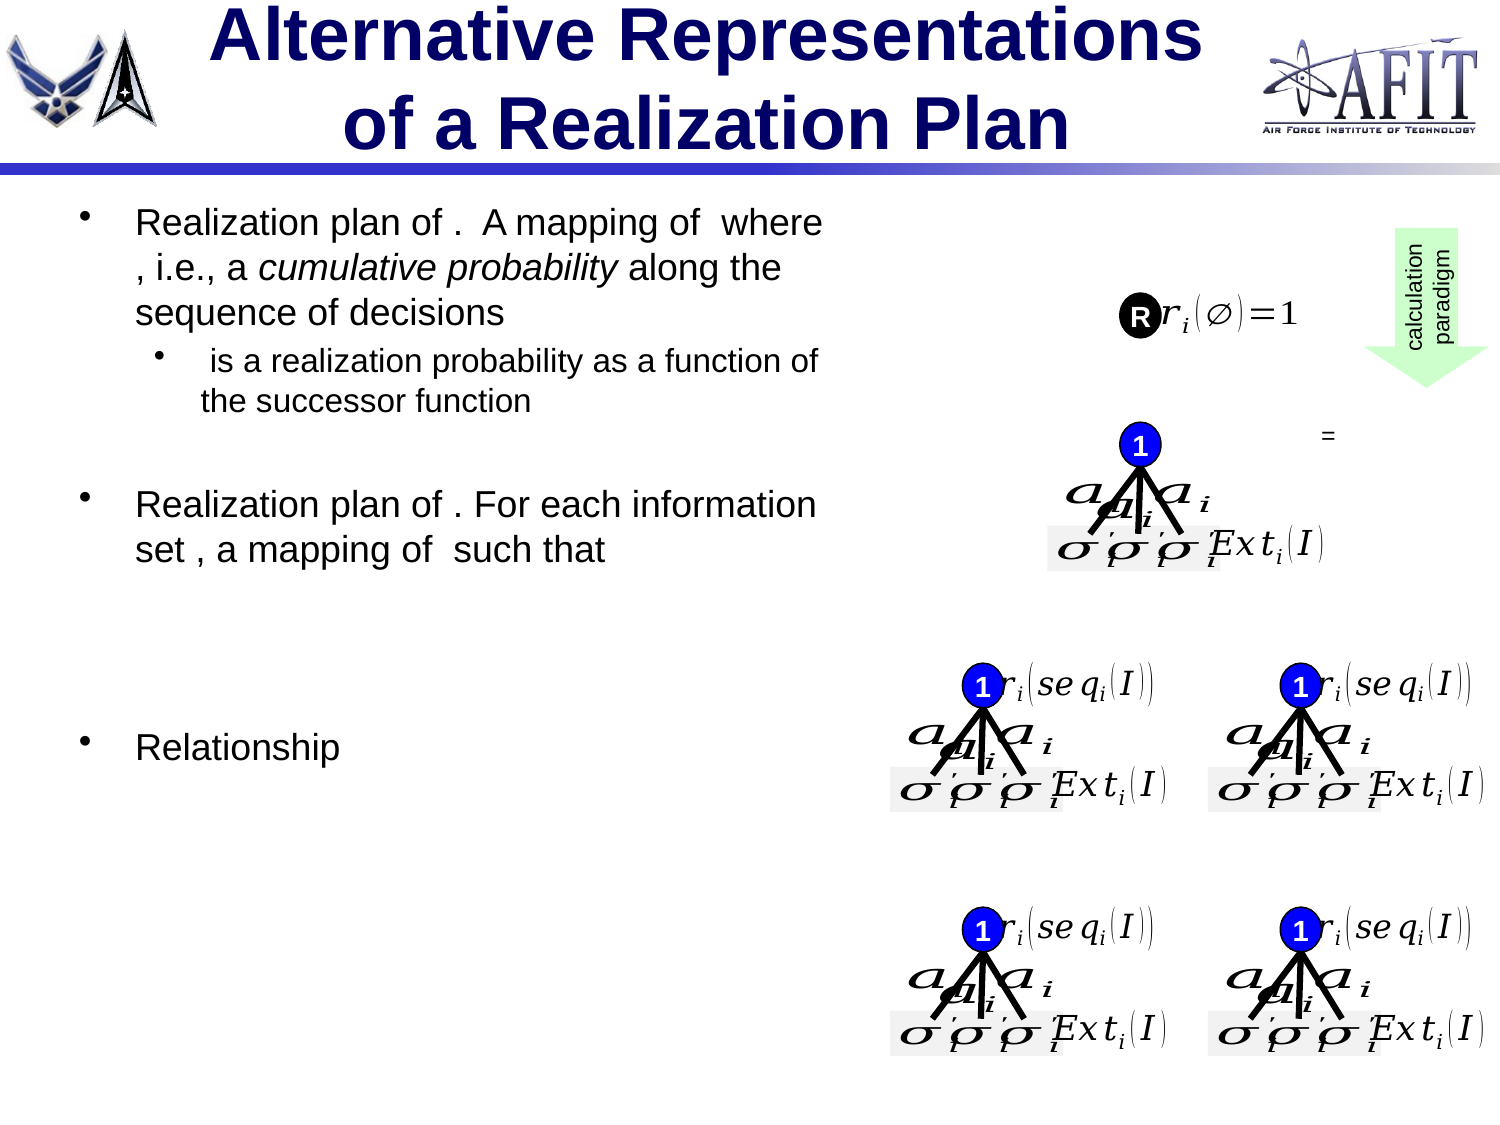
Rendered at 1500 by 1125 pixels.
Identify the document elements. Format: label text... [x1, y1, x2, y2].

text_box calculation paradigm [1363, 227, 1490, 388]
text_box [1207, 659, 1485, 814]
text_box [1119, 292, 1299, 339]
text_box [1207, 903, 1485, 1058]
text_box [1047, 411, 1499, 573]
title Alternative Representations of a Realization Plan [155, 0, 1260, 169]
picture [6, 29, 155, 128]
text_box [889, 659, 1168, 814]
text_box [889, 903, 1168, 1058]
